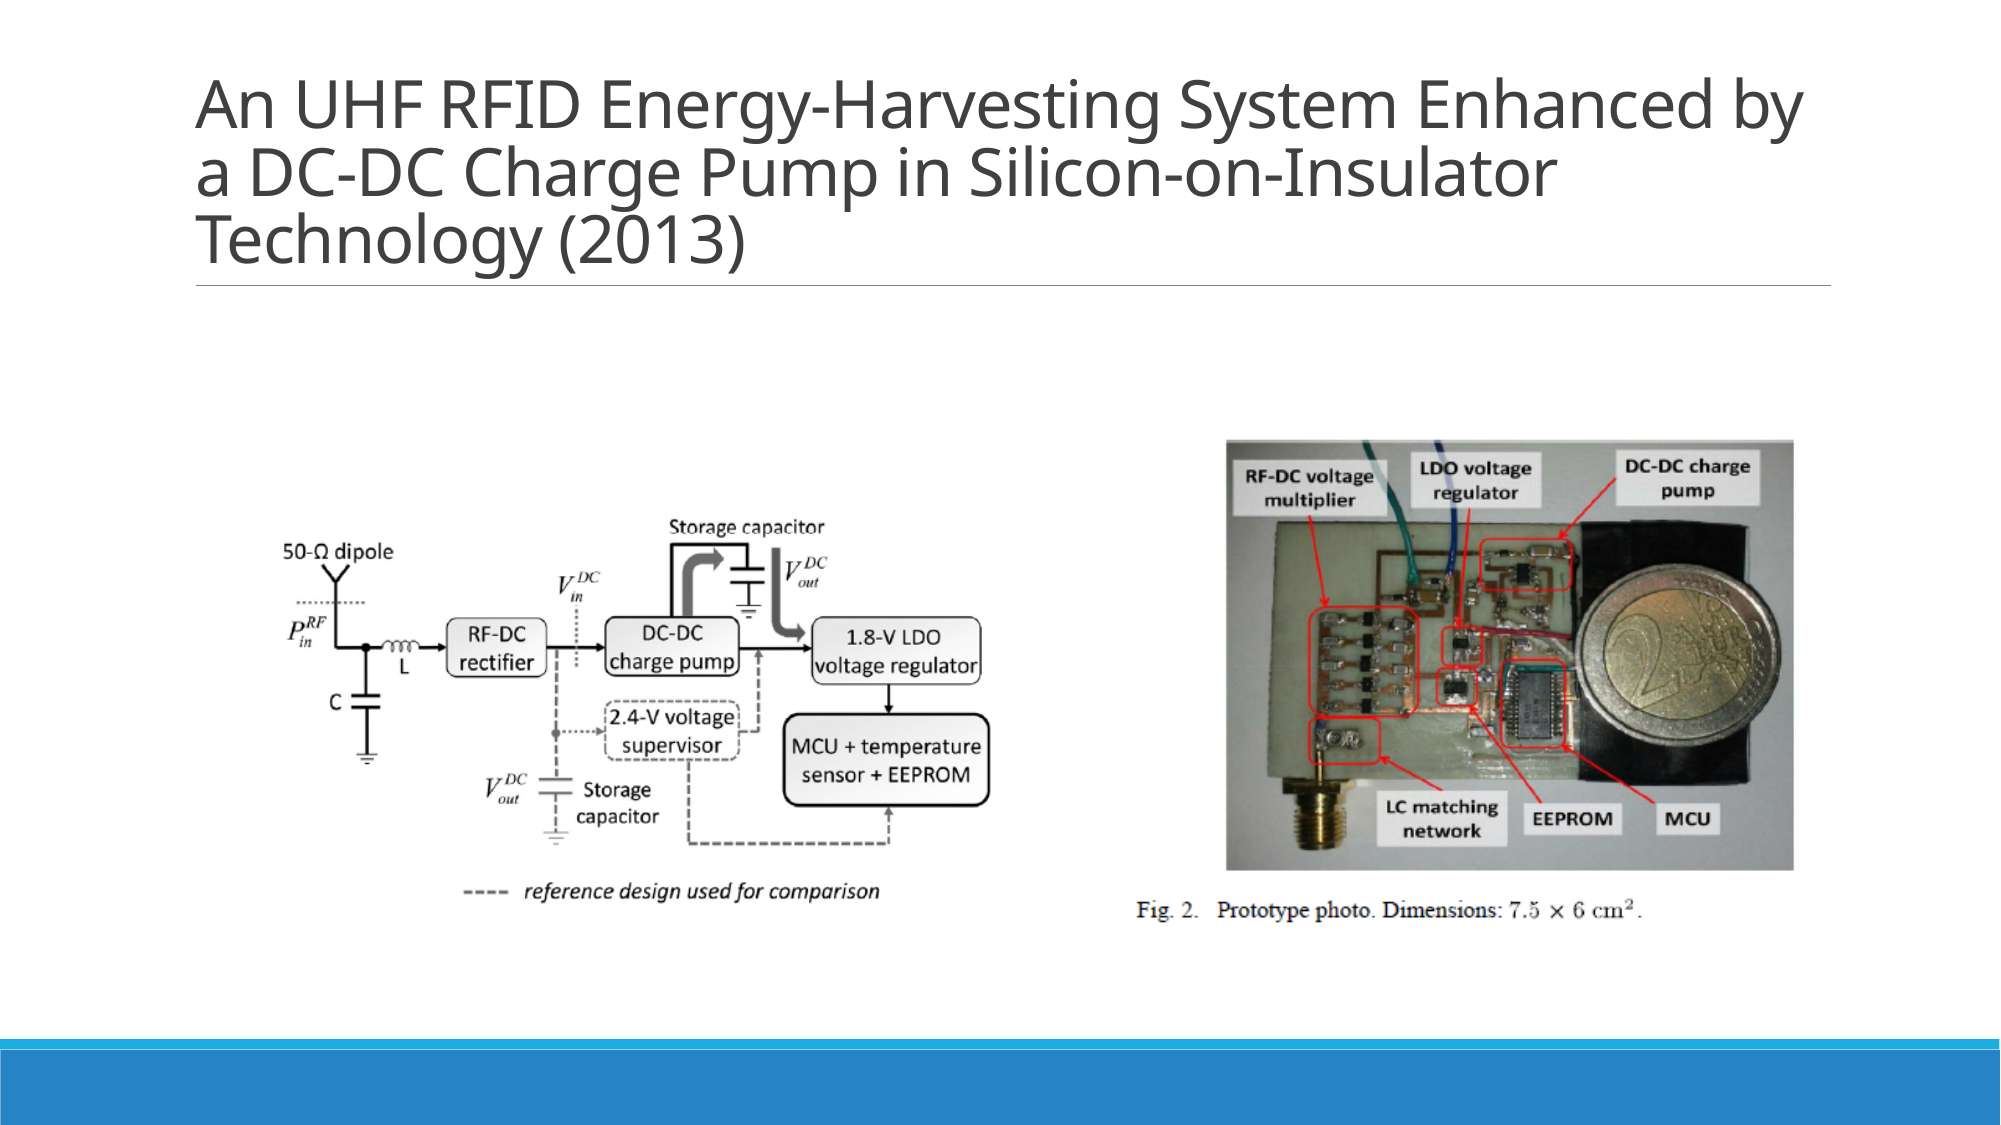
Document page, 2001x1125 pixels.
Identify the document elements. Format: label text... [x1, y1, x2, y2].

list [245, 493, 1020, 922]
title An UHF RFID Energy-Harvesting System Enhanced by a DC-DC Charge Pump in Silicon-on-Insulator Technology (2013) [180, 47, 1830, 285]
picture [1116, 426, 1831, 935]
